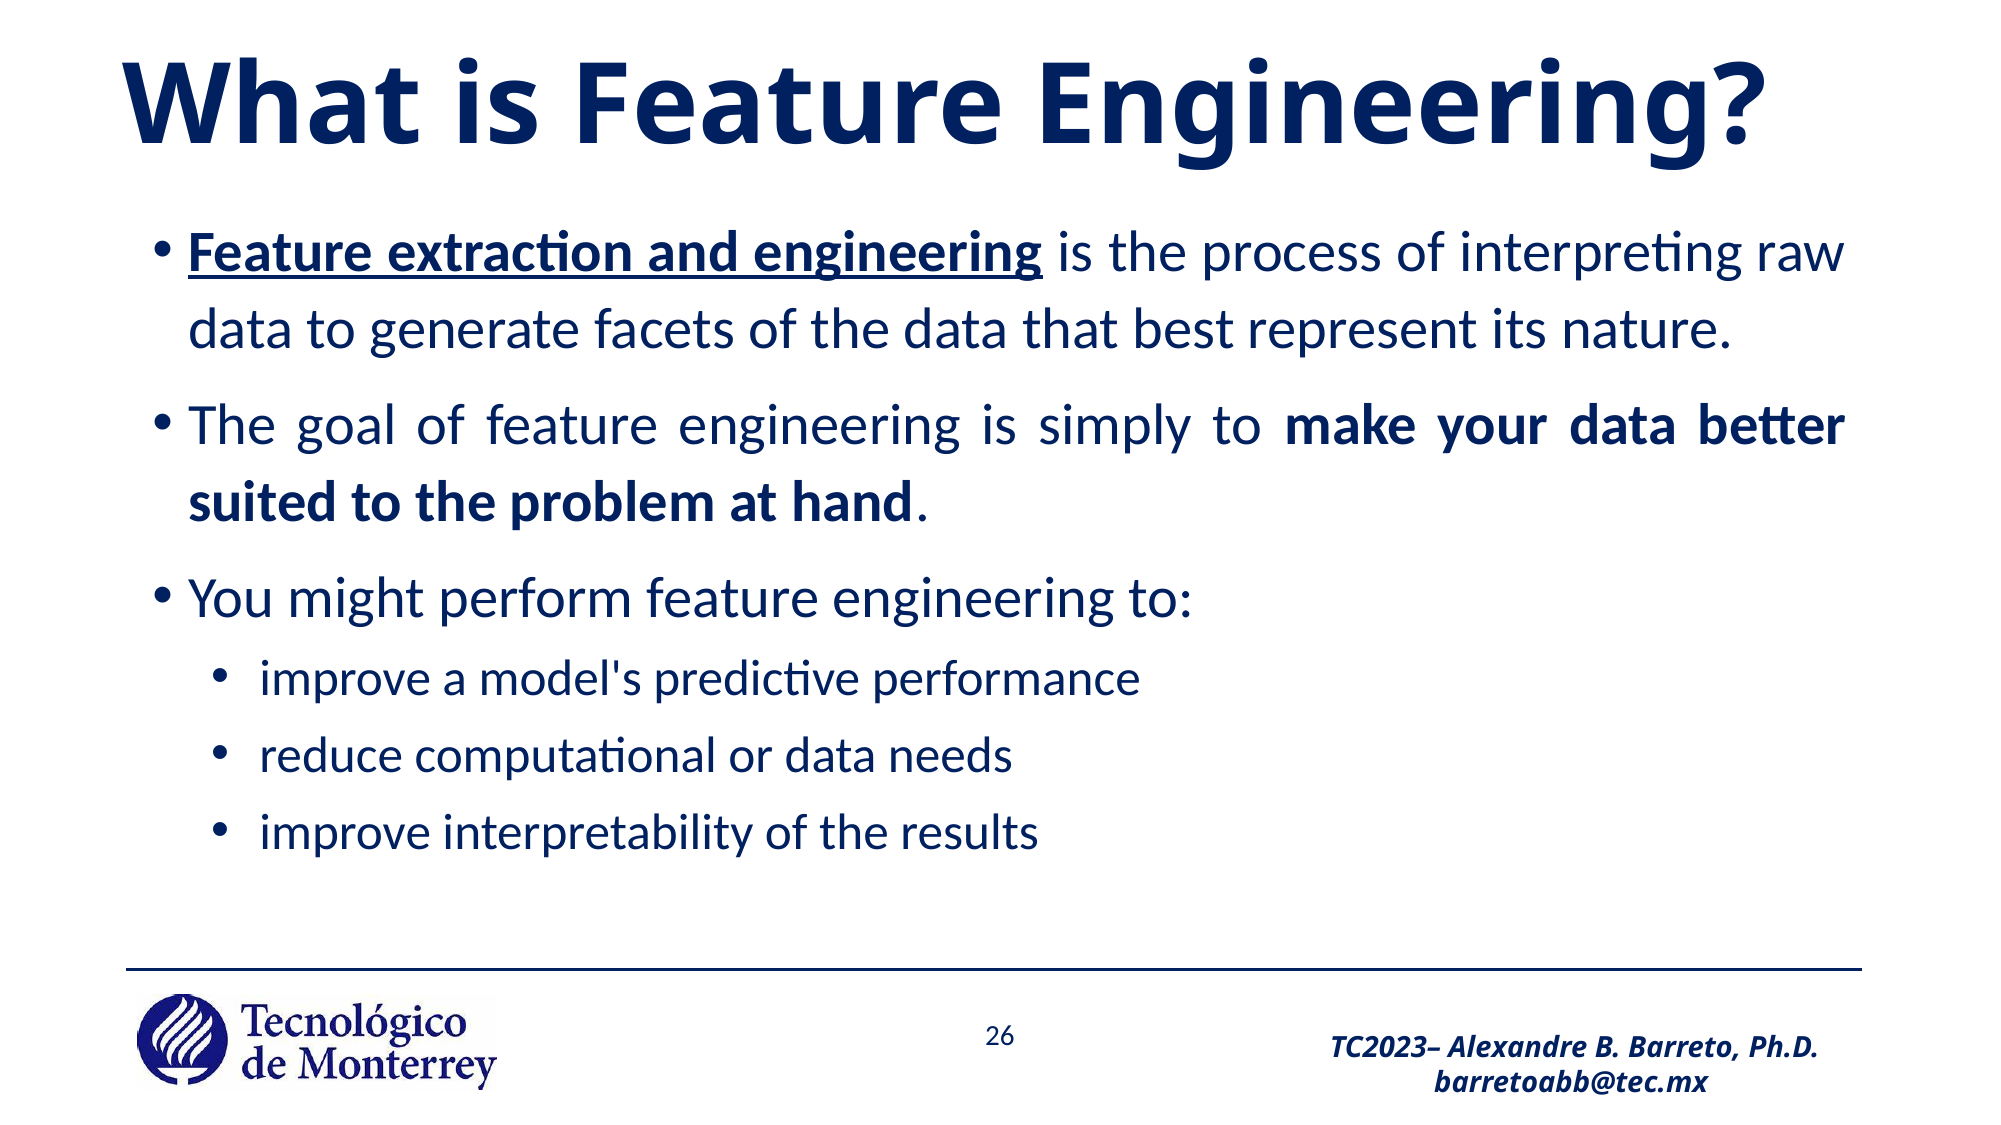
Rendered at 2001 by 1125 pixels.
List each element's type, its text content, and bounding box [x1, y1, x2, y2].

title What is Feature Engineering? [107, 26, 1833, 187]
list Feature extraction and engineering is the process of interpreting raw data to generate facets of the data that best represent its nature. The goal of feature engineering is simply to make your data better suited to the problem at hand. You might perform feature engineering to: improve a model's predictive performance reduce computational or data needs improve interpretability of the results [137, 198, 1863, 937]
picture [137, 994, 497, 1090]
